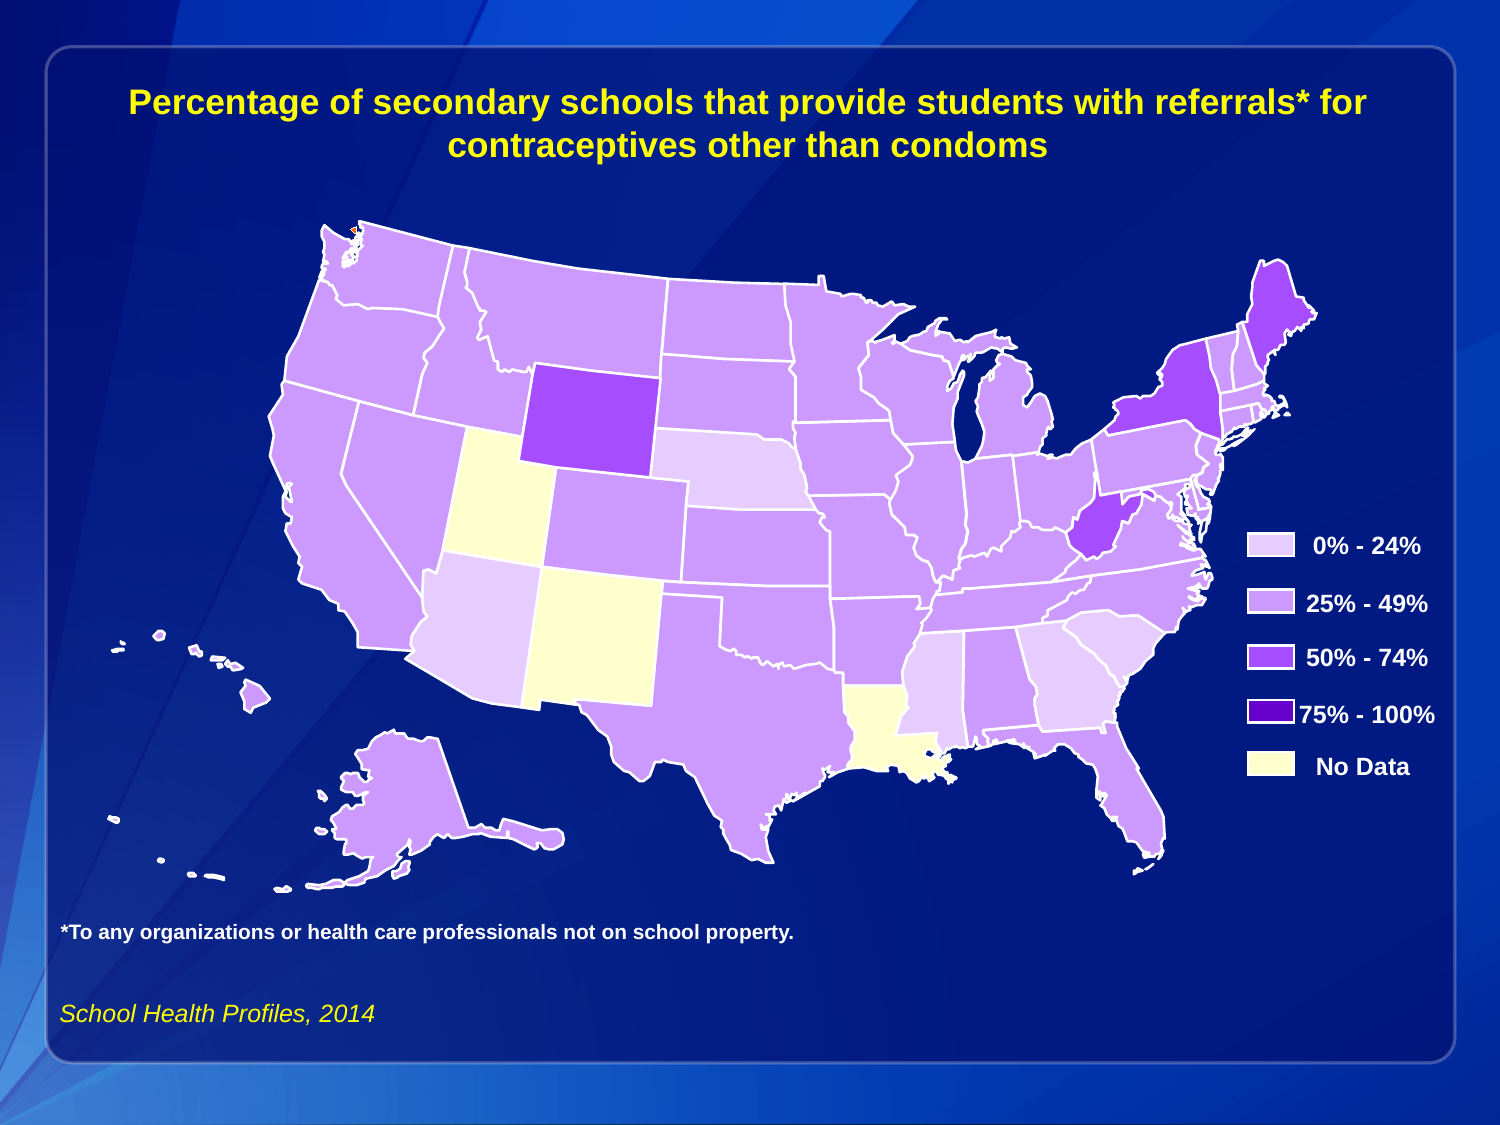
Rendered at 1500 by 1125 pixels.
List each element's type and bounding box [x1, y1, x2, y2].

text_box [268, 238, 1317, 863]
text_box [1248, 533, 1294, 557]
text_box [1297, 522, 1437, 567]
title [41, 6, 1455, 238]
text_box [111, 630, 271, 714]
text_box [1133, 868, 1143, 875]
text_box [1248, 752, 1294, 775]
text_box [1248, 690, 1451, 736]
text_box [1248, 634, 1444, 680]
text_box [1145, 863, 1154, 870]
text_box [108, 729, 565, 892]
text_box [1300, 742, 1426, 788]
picture [0, 0, 1500, 1125]
text_box [45, 911, 1367, 951]
text_box [1248, 580, 1444, 626]
text_box [44, 990, 537, 1036]
